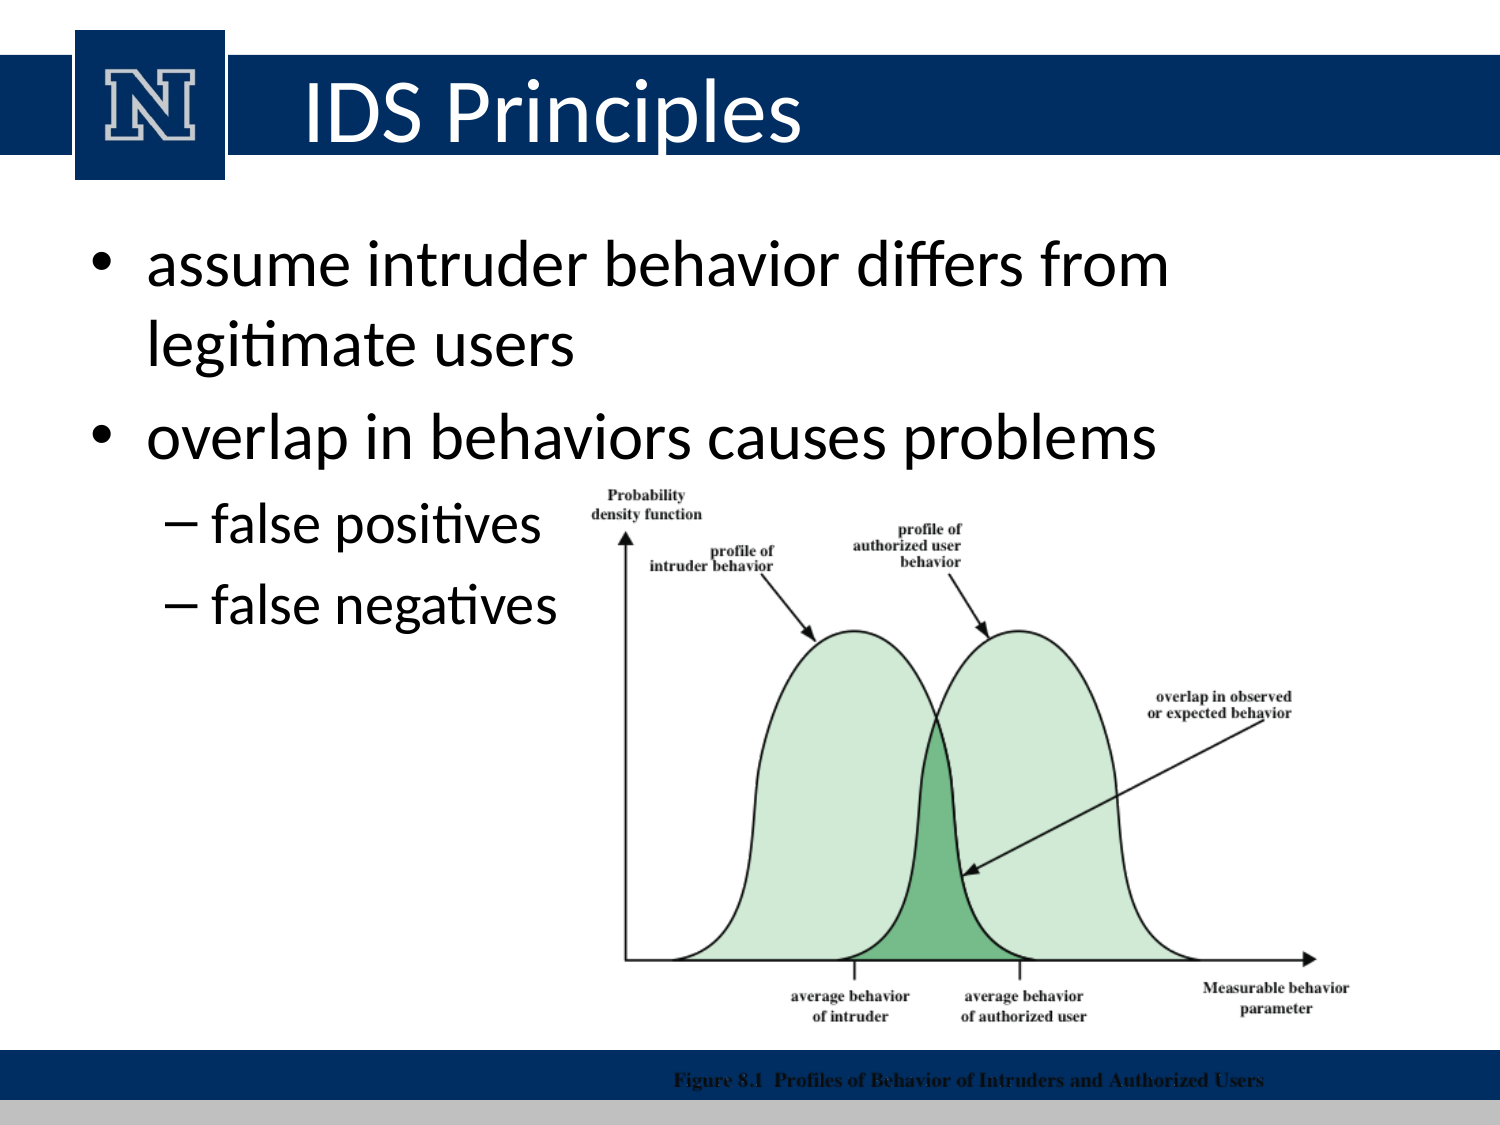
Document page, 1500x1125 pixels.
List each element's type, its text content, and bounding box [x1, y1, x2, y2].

picture [560, 455, 1365, 1123]
picture [75, 30, 225, 180]
title IDS Principles [287, 12, 1475, 200]
list assume intruder behavior differs from legitimate users overlap in behaviors causes problems false positives false negatives [75, 212, 1425, 1005]
